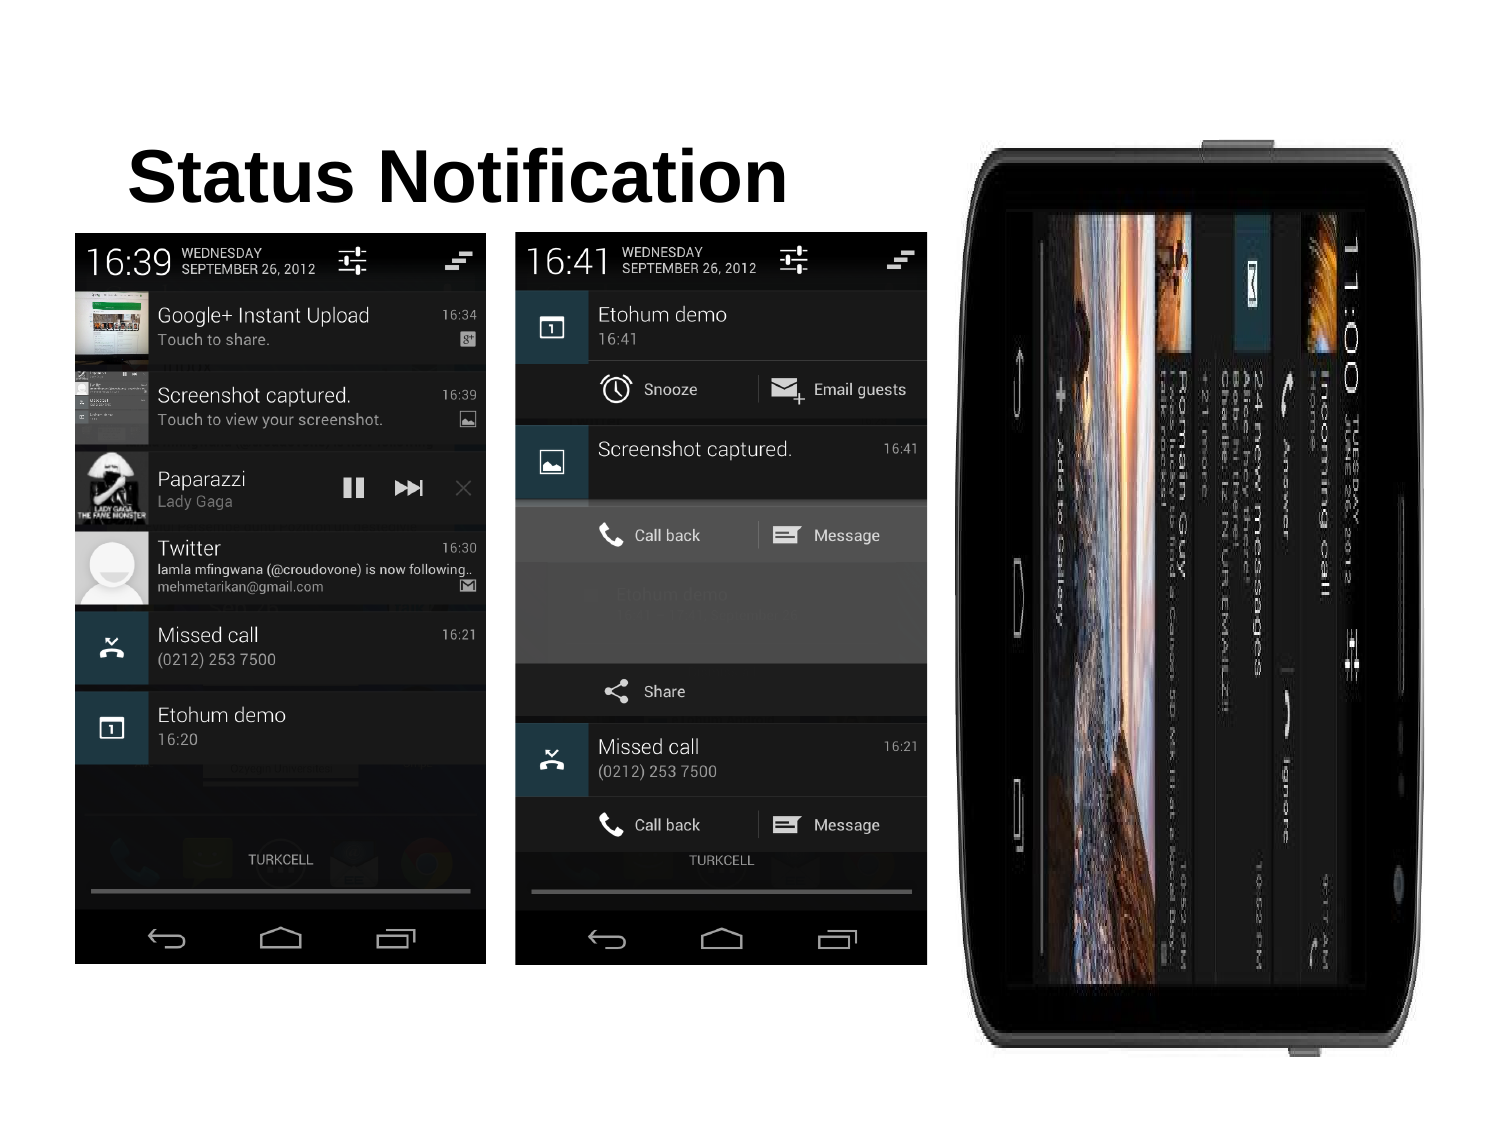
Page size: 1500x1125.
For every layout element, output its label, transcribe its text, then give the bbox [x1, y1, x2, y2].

text_box [75, 233, 486, 964]
text_box [515, 232, 928, 965]
text_box [954, 139, 1425, 1058]
title Status Notification [75, 14, 1425, 233]
